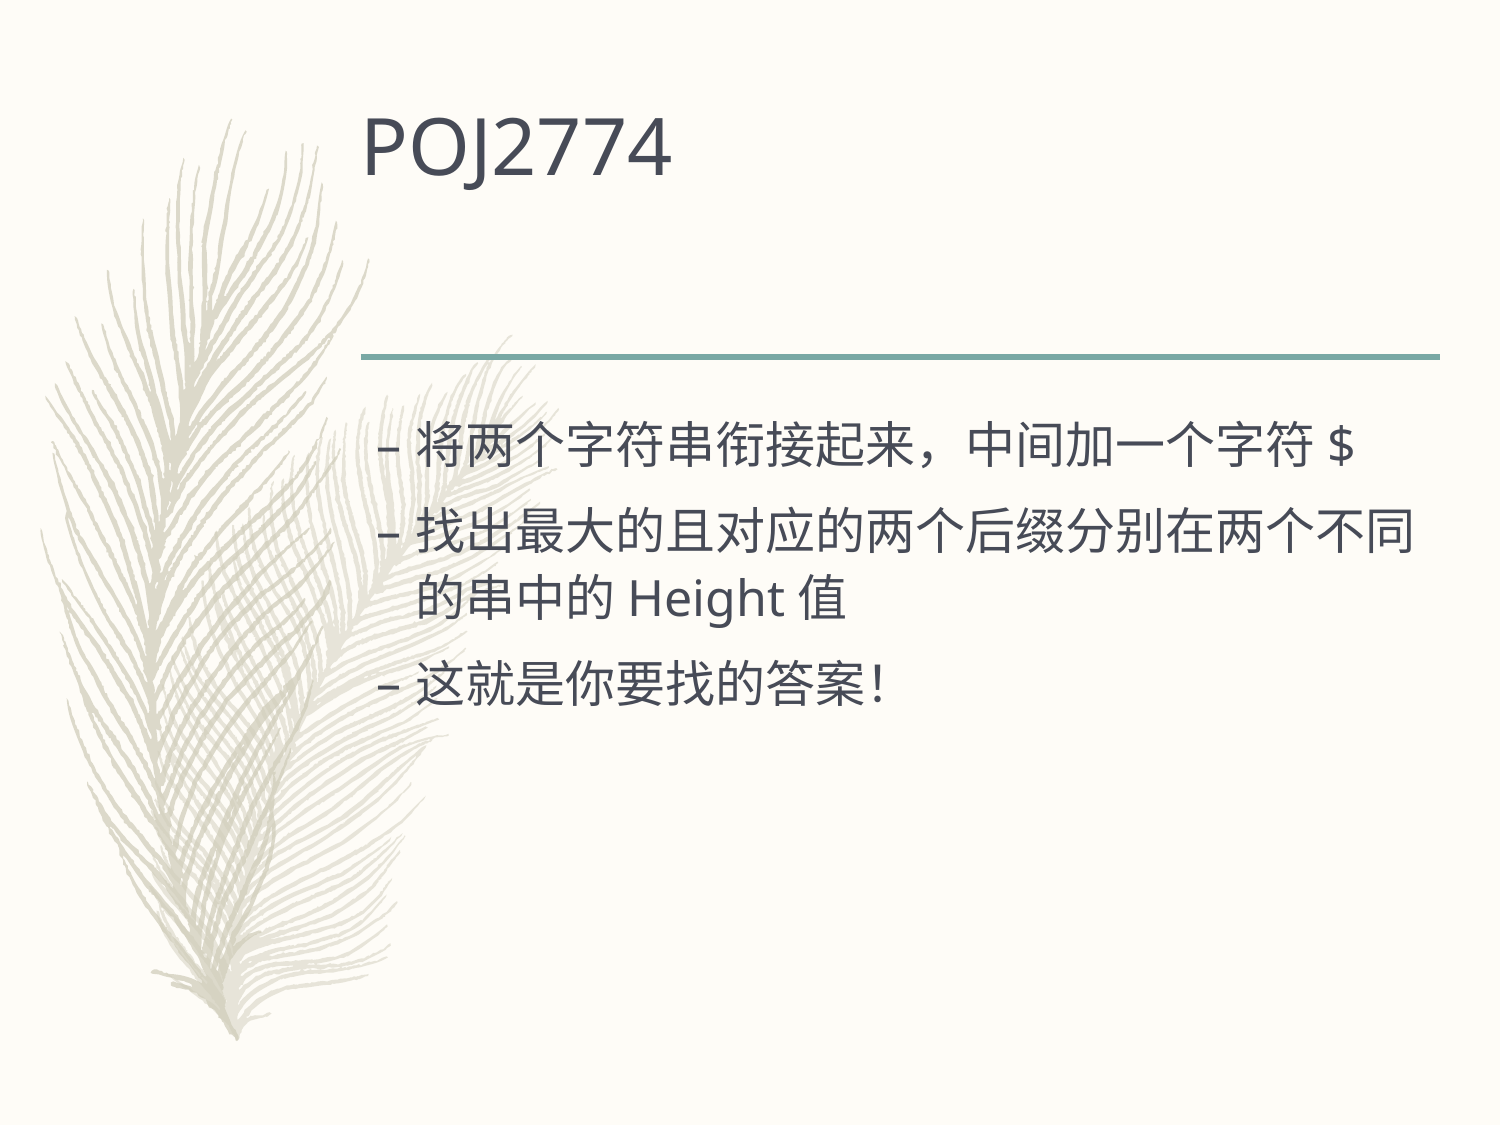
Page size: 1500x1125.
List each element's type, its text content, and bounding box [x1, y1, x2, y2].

list 将两个字符串衔接起来，中间加一个字符$ 找出最大的且对应的两个后缀分别在两个不同的串中的Height值 这就是你要找的答案！ [360, 399, 1440, 999]
title POJ2774 [345, 93, 1440, 350]
